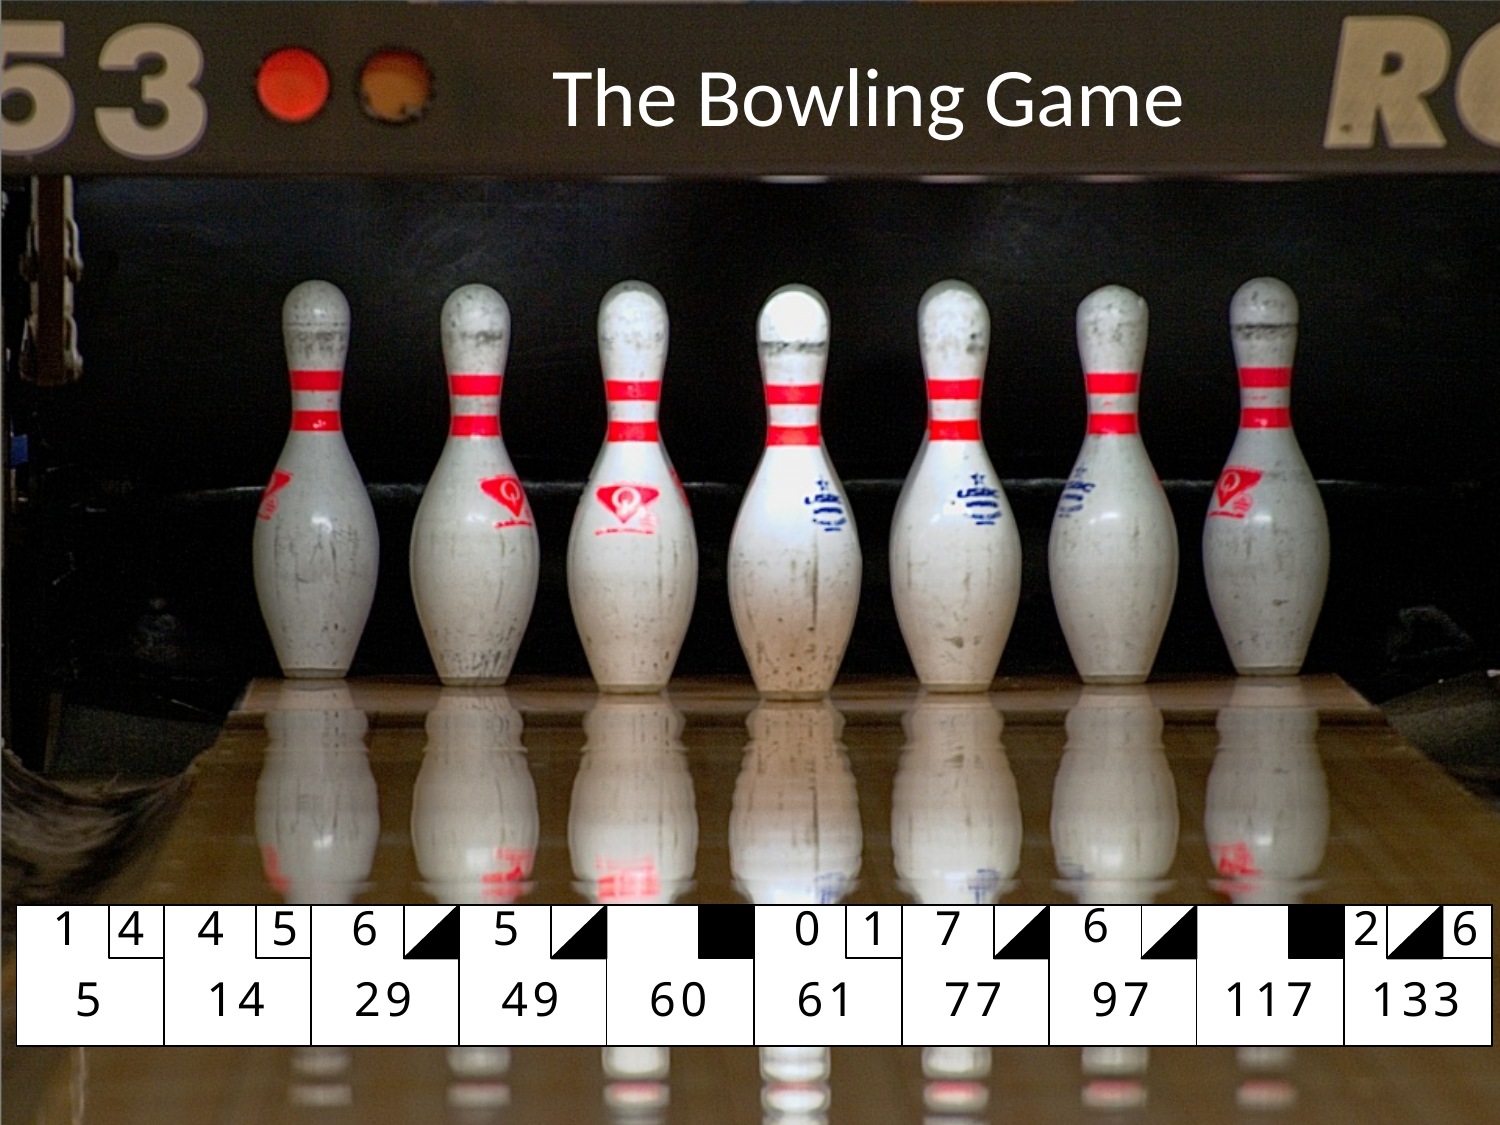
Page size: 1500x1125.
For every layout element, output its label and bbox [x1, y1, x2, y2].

picture [0, 0, 1500, 1125]
text_box [12, 898, 1500, 1051]
